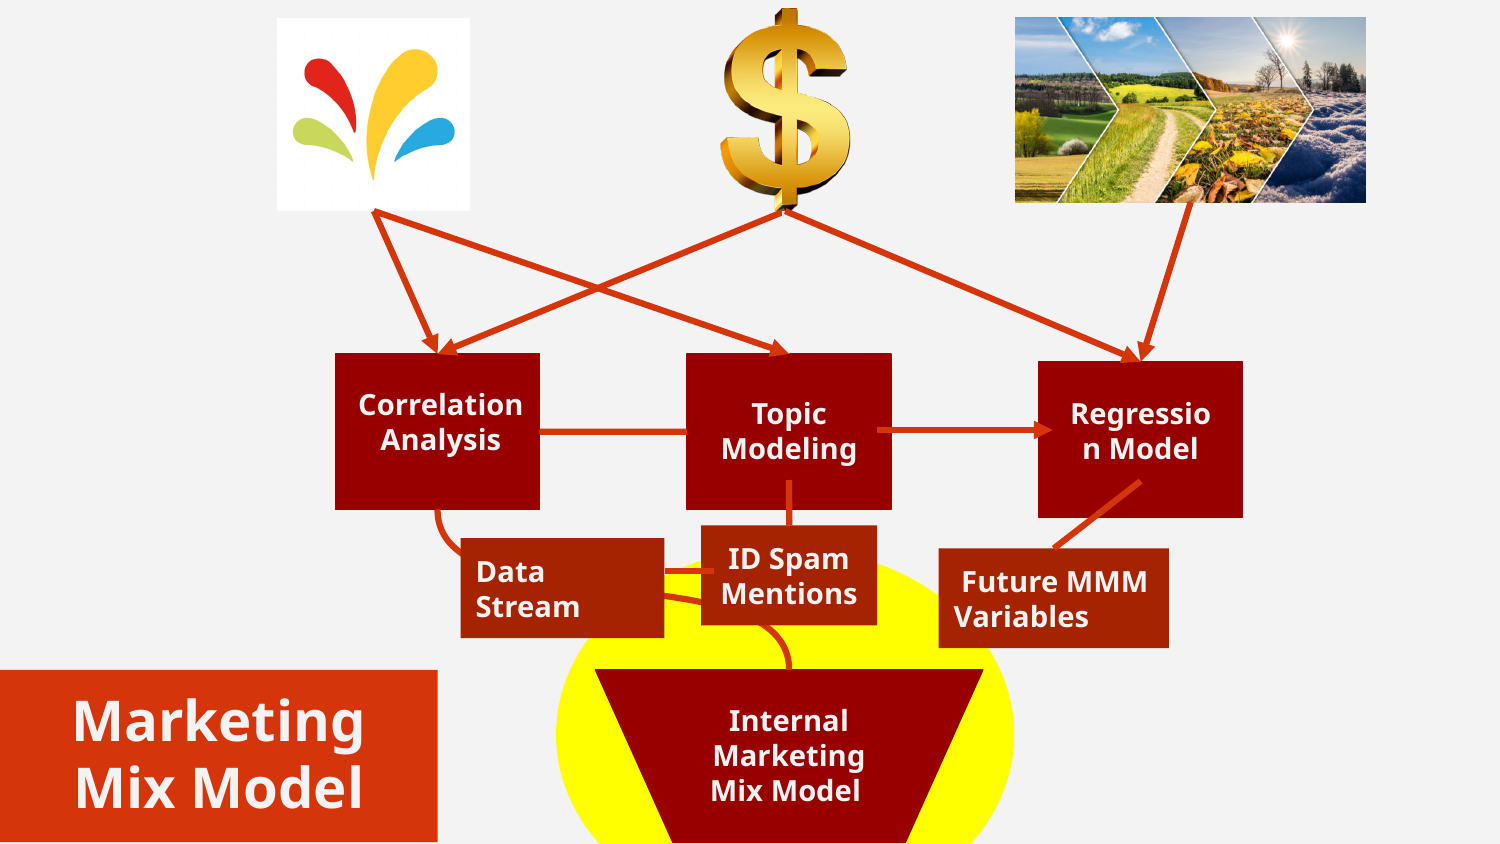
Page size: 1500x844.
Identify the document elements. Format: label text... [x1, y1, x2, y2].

text_box ID Spam Mentions [701, 525, 878, 626]
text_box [438, 210, 781, 355]
text_box Regression Model [1052, 380, 1229, 480]
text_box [1140, 201, 1191, 362]
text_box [532, 413, 694, 766]
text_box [1053, 480, 1141, 549]
text_box Correlation Analysis [341, 371, 541, 472]
subtitle Marketing Mix Model [0, 669, 438, 843]
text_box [373, 210, 438, 355]
text_box Internal Marketing Mix Model [687, 687, 892, 823]
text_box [784, 210, 1135, 362]
text_box Data Stream [460, 538, 527, 639]
text_box [1038, 361, 1243, 518]
text_box [687, 364, 892, 510]
picture [1015, 16, 1366, 203]
text_box [642, 669, 983, 843]
picture [600, 8, 970, 210]
text_box [335, 354, 540, 510]
text_box [562, 564, 1014, 844]
text_box Topic Modeling [701, 380, 878, 480]
picture [277, 18, 471, 212]
text_box Future MMM Variables [938, 548, 1169, 649]
